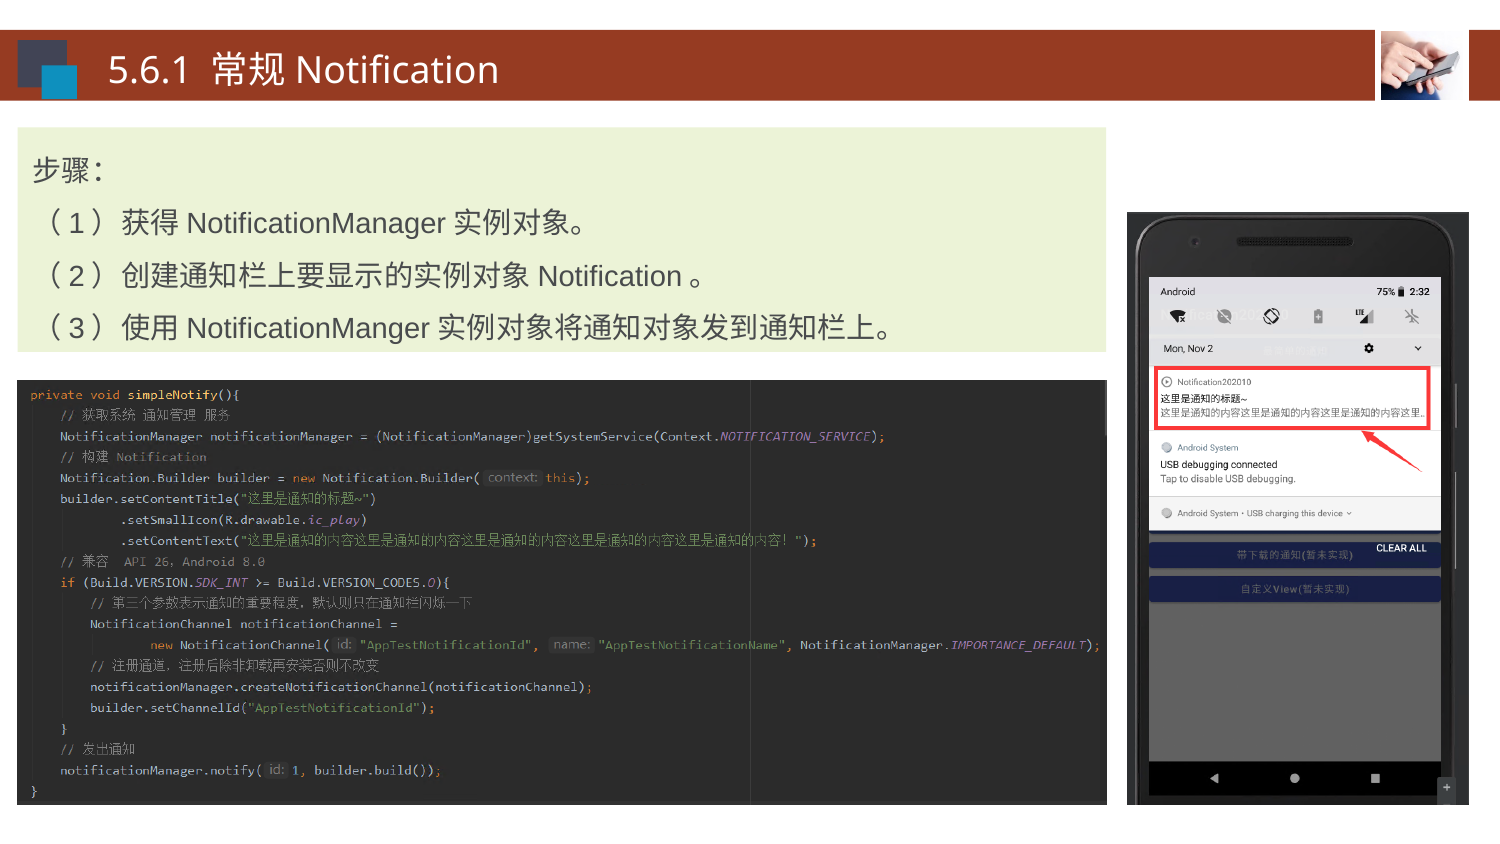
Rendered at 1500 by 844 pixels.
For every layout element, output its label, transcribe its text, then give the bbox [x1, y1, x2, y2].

text_box 5.6.1 常规Notification [92, 38, 703, 99]
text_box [135, 134, 1366, 280]
picture [17, 380, 1107, 805]
picture [1381, 31, 1463, 100]
picture [1127, 212, 1469, 806]
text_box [17, 40, 77, 100]
text_box 步骤： （1）获得NotificationManager实例对象。 （2）创建通知栏上要显示的实例对象Notification。 （3）使用NotificationManger实例对象将通知对象发到通知栏上。 [17, 127, 1107, 352]
